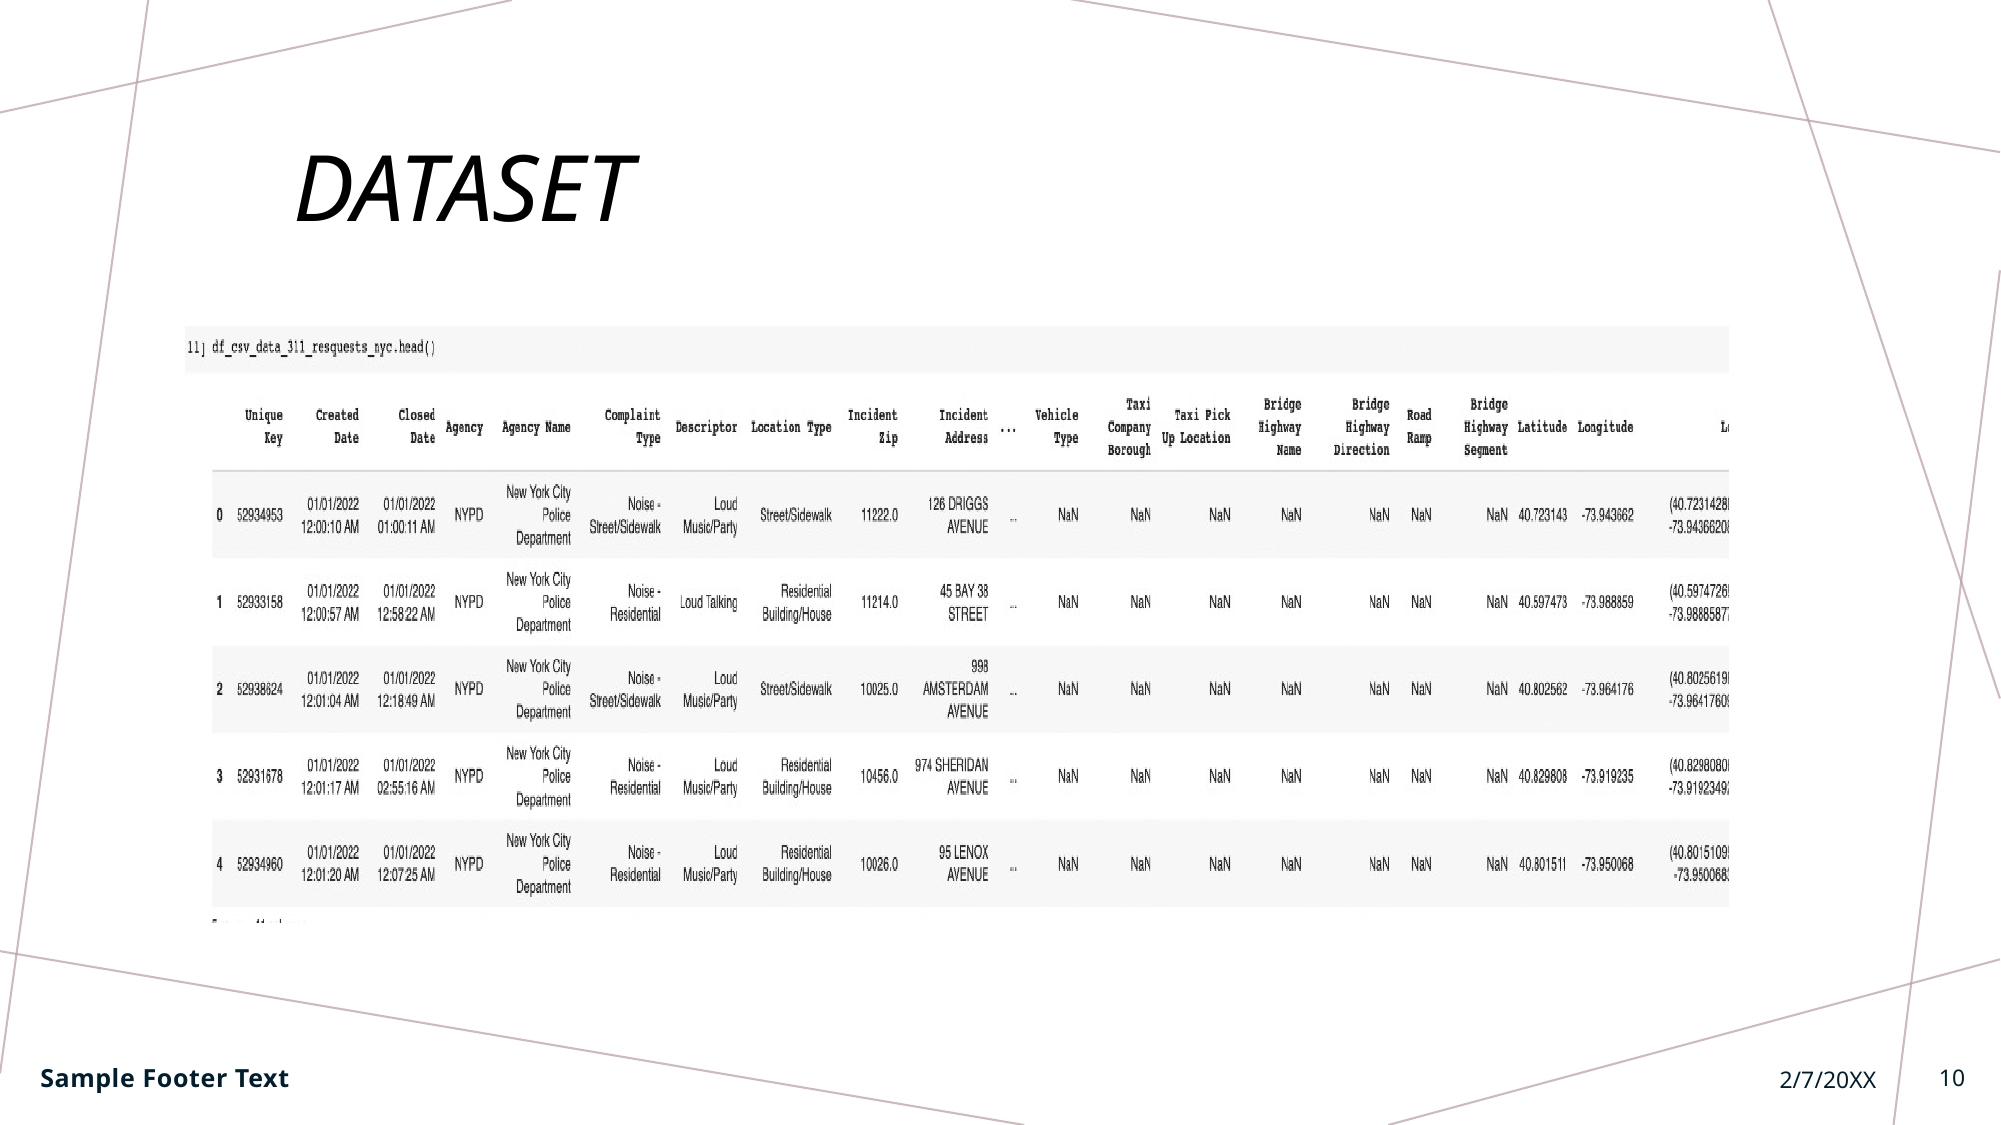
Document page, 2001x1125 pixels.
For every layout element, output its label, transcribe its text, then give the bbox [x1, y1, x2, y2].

footer Sample Footer Text [25, 1049, 764, 1110]
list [185, 326, 1729, 923]
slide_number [1203, 1049, 1892, 1110]
text_box DATASET [278, 122, 1316, 247]
slide_number 10 [1903, 1049, 1981, 1110]
